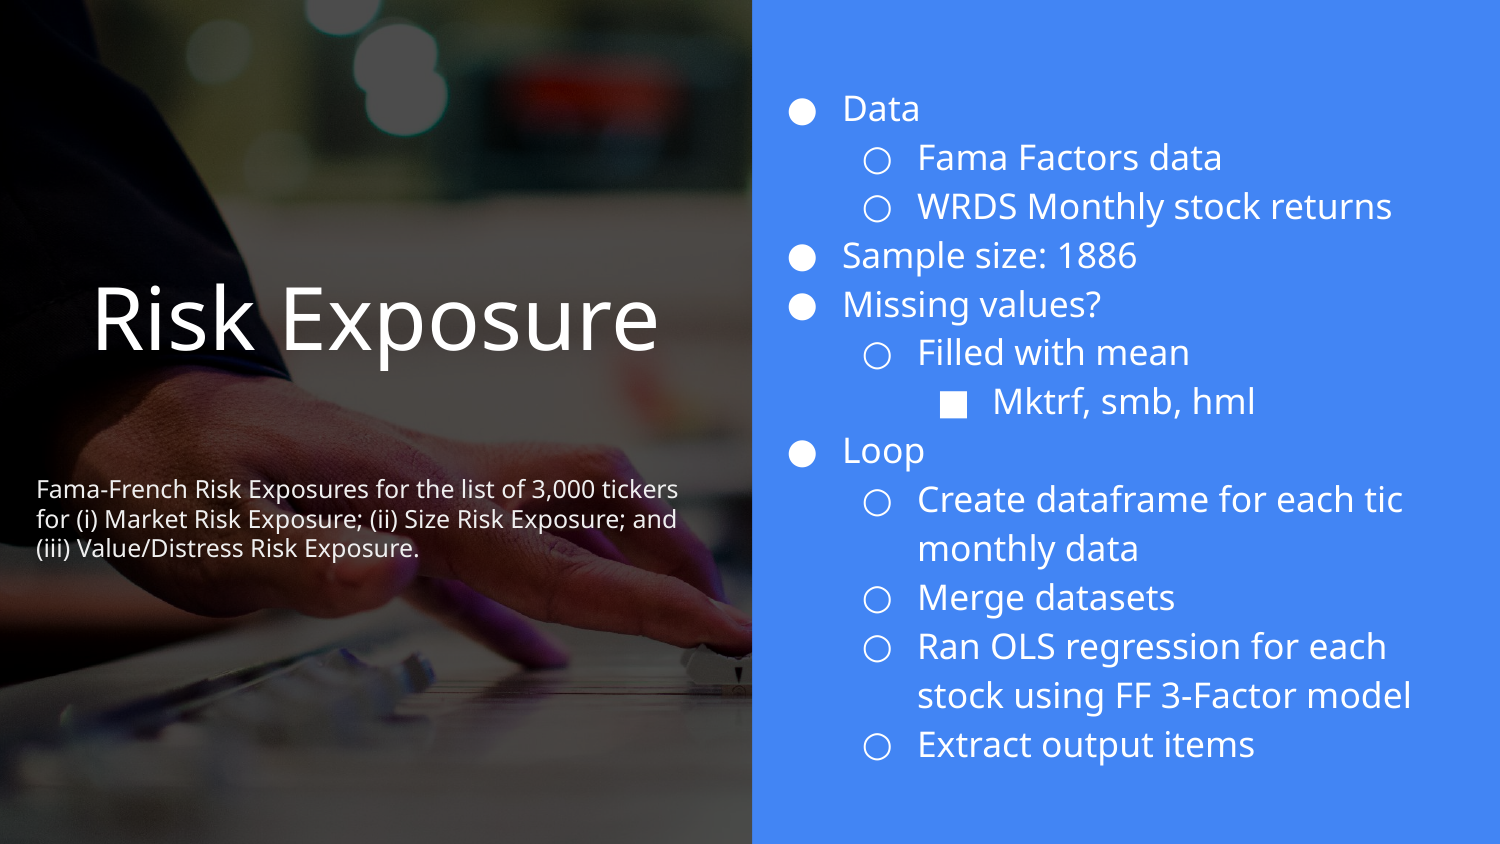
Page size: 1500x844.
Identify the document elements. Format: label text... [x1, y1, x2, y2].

list Data Fama Factors data WRDS Monthly stock returns Sample size: 1886 Missing values? Filled with mean Mktrf, smb, hml Loop Create dataframe for each tic monthly data Merge datasets Ran OLS regression for each stock using FF 3-Factor model Extract output items [757, 118, 1474, 725]
picture [0, 0, 753, 844]
